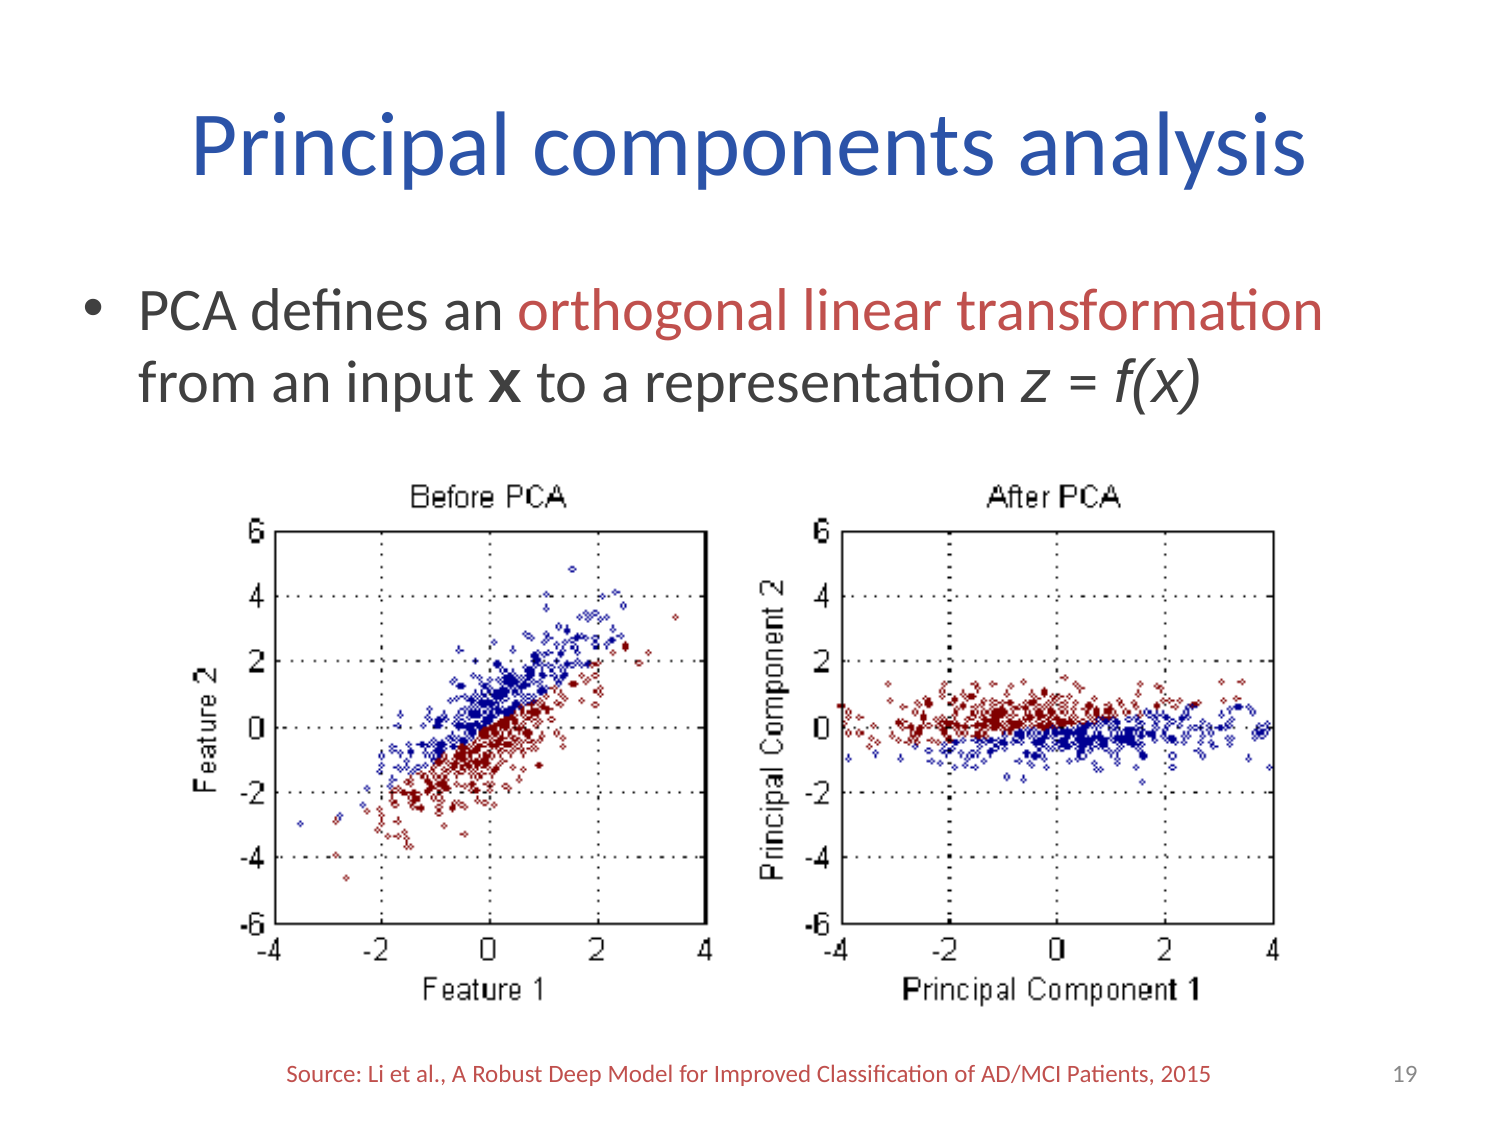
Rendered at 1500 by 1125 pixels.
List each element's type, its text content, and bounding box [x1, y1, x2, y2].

text_box PCA defines an orthogonal linear transformation from an input x to a representation z = f(x) [74, 262, 1425, 1125]
text_box Source: Li et al., A Robust Deep Model for Improved Classification of AD/MCI Patients, 2015 [278, 1050, 1222, 1096]
picture [105, 479, 1394, 1011]
title Principal components analysis [74, 14, 1426, 263]
